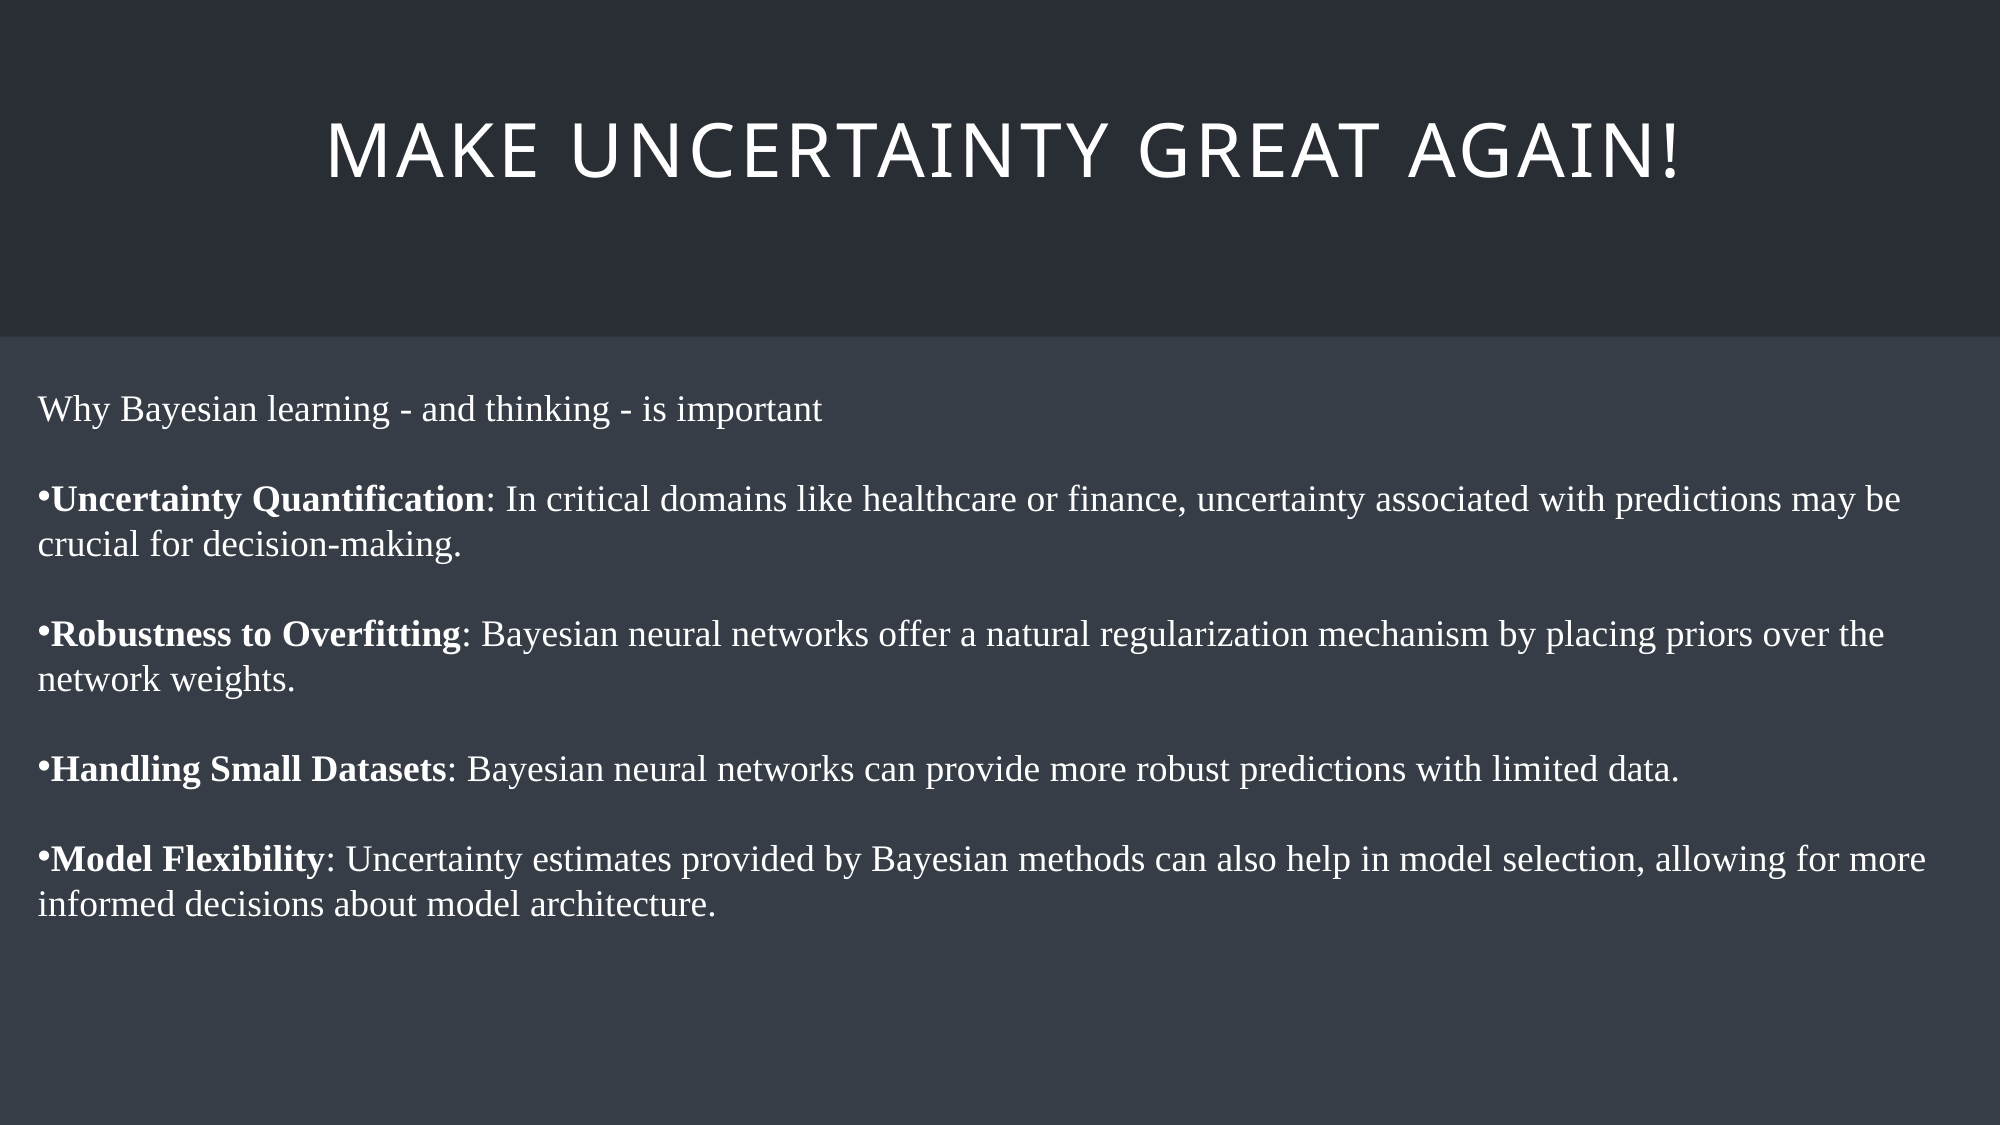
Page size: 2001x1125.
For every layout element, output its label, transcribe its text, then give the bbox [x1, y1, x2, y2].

text_box Why Bayesian learning - and thinking - is important Uncertainty Quantification: In critical domains like healthcare or finance, uncertainty associated with predictions may be crucial for decision-making. Robustness to Overfitting: Bayesian neural networks offer a natural regularization mechanism by placing priors over the network weights. Handling Small Datasets: Bayesian neural networks can provide more robust predictions with limited data. Model Flexibility: Uncertainty estimates provided by Bayesian methods can also help in model selection, allowing for more informed decisions about model architecture. [22, 376, 2000, 931]
text_box [0, 0, 2000, 338]
text_box Make uncertainty great again! [187, 105, 1820, 283]
text_box [0, 338, 2000, 1125]
